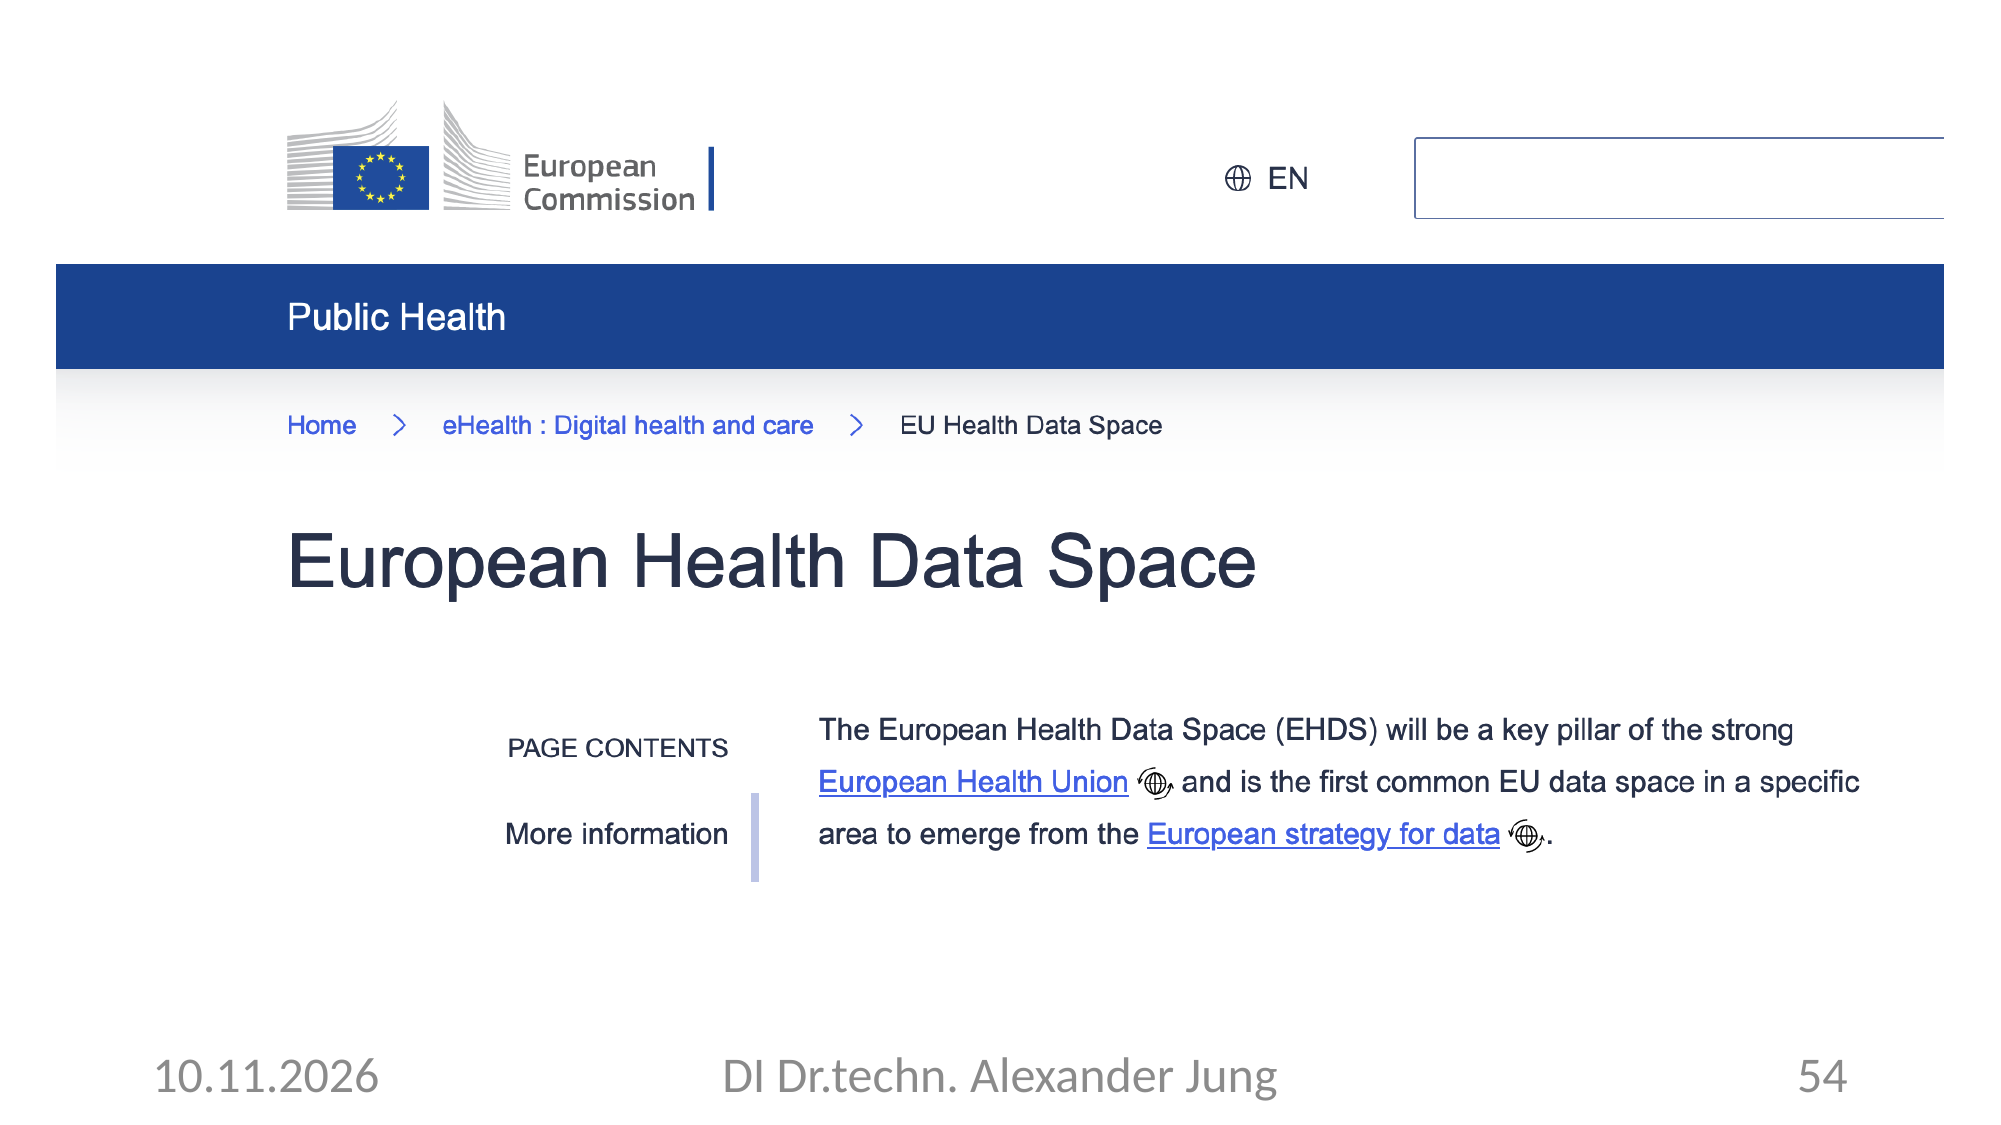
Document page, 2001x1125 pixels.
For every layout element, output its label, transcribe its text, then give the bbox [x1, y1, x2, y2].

slide_number 54 [1412, 1042, 1863, 1103]
footer DI Dr.techn. Alexander Jung [662, 1042, 1338, 1103]
picture [56, 92, 1944, 882]
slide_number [137, 1042, 588, 1103]
